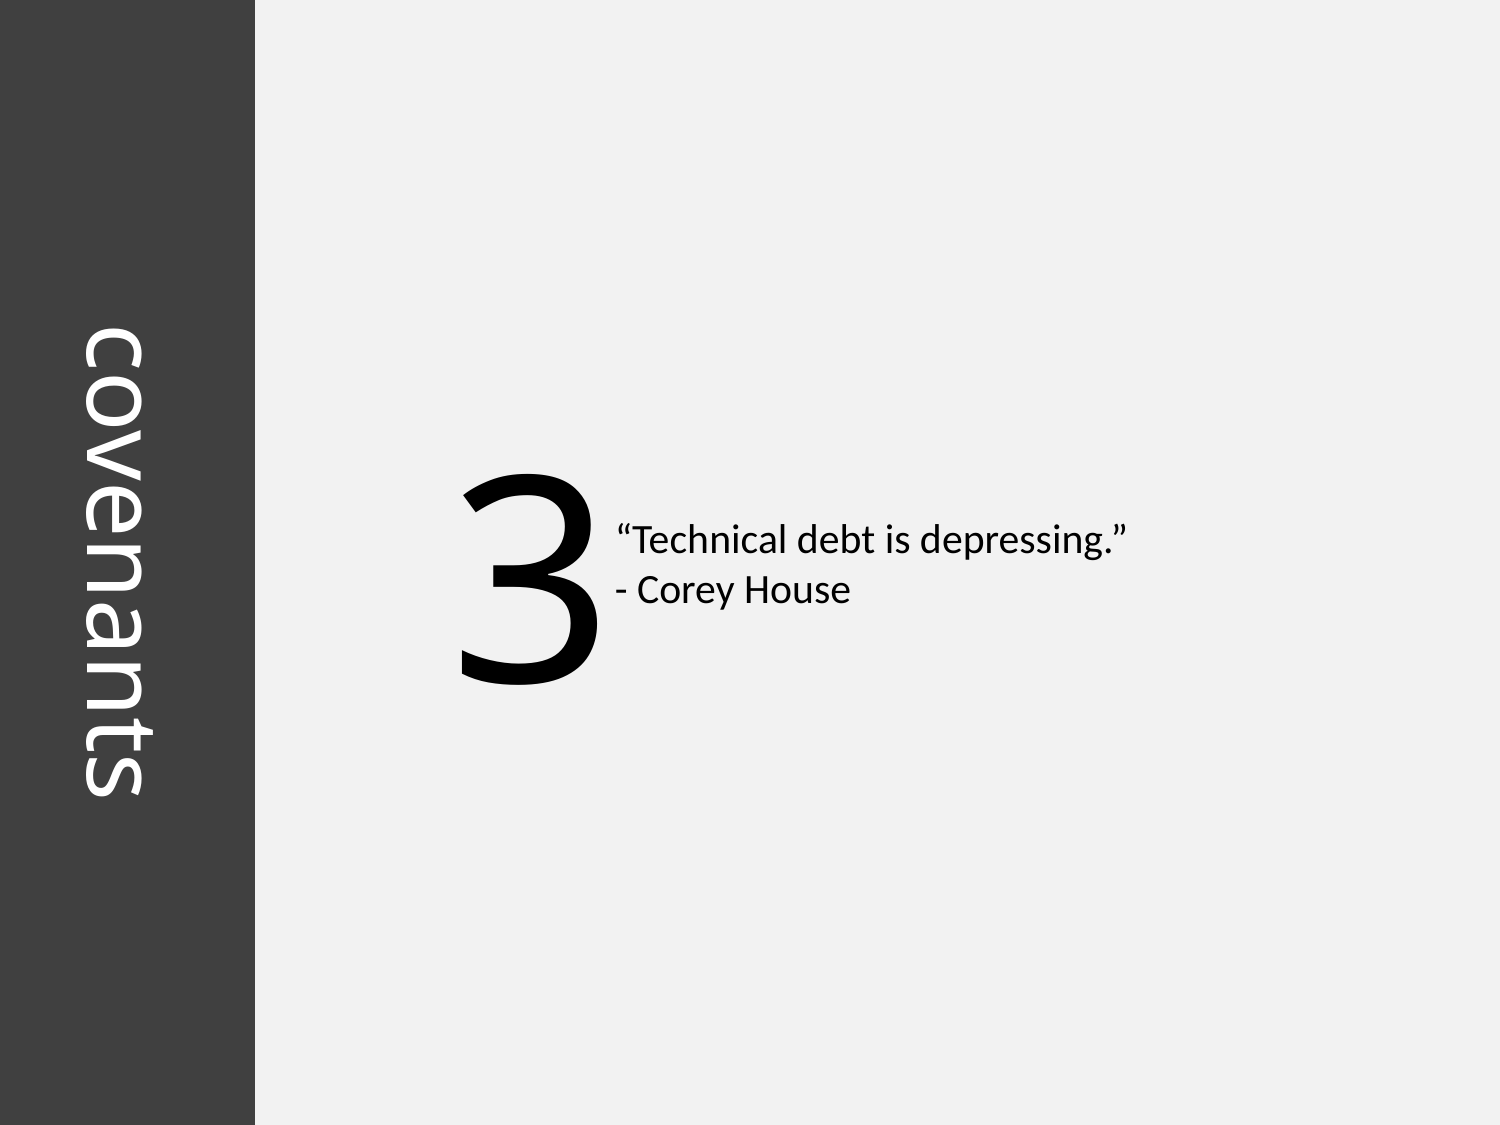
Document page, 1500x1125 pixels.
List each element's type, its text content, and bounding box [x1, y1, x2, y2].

text_box “Technical debt is depressing.” - Corey House [599, 504, 1155, 620]
text_box 3 [434, 387, 480, 748]
